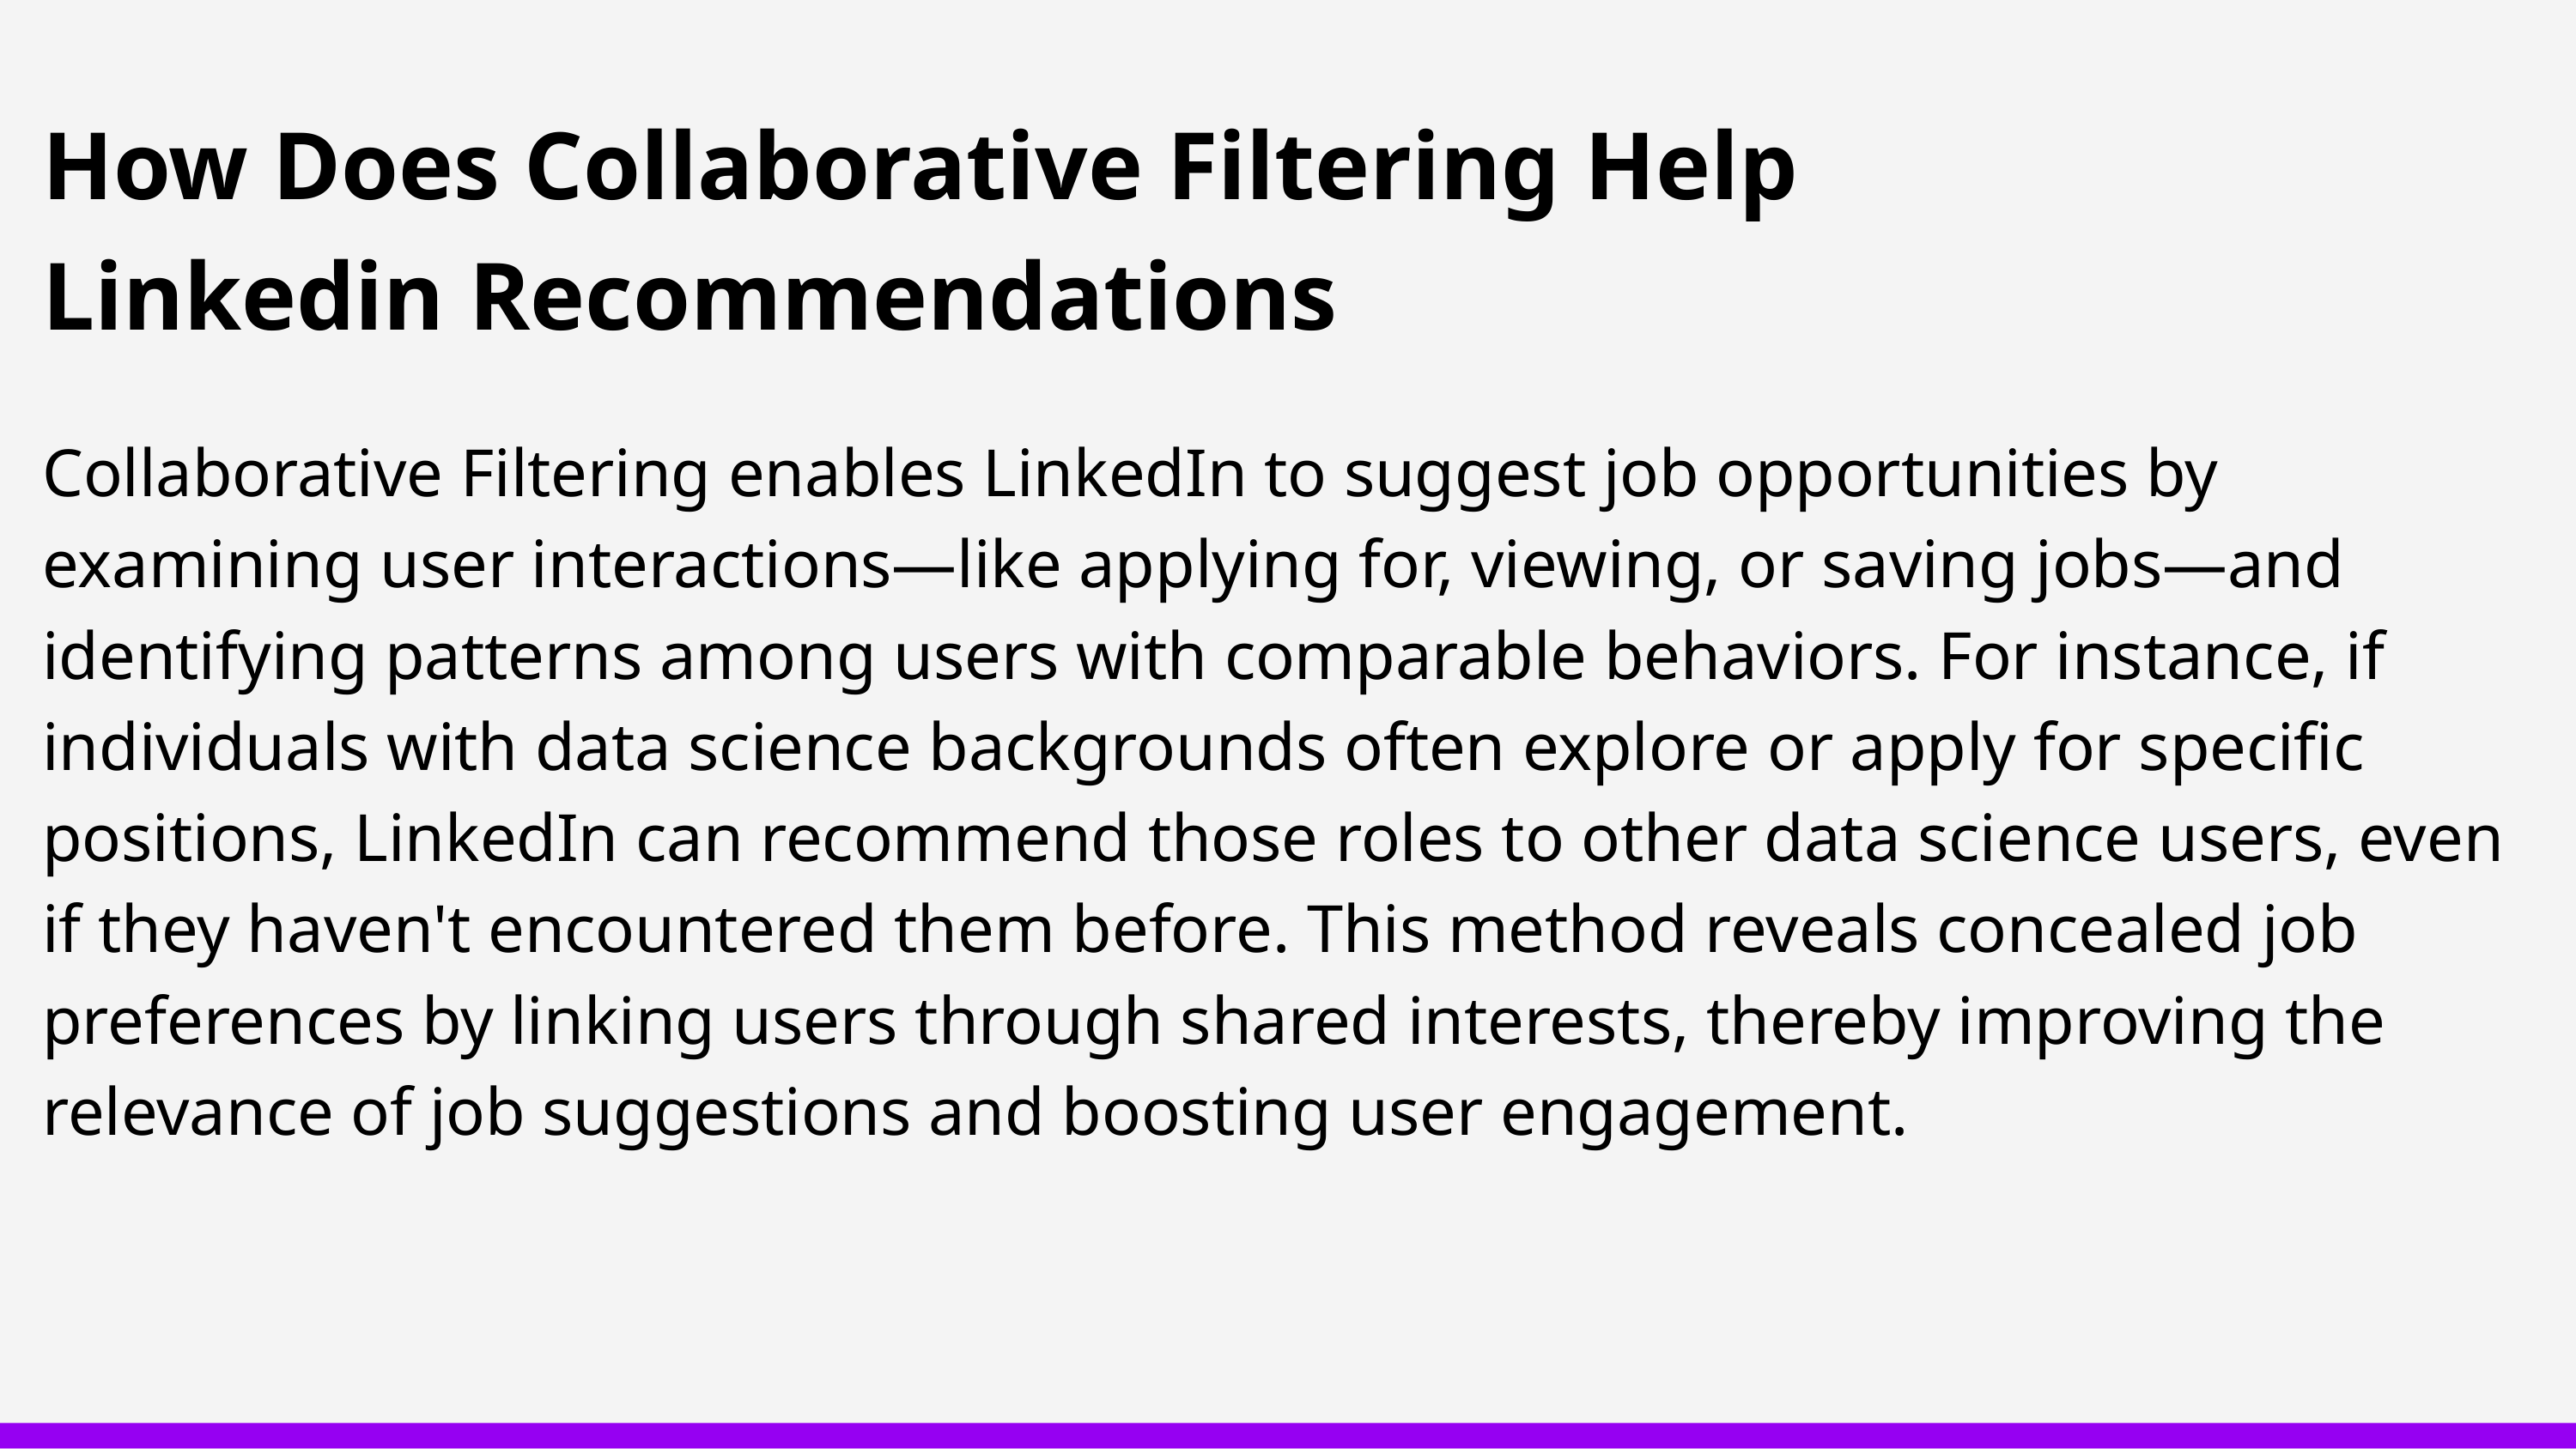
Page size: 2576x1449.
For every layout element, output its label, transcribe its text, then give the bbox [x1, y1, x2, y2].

text_box Collaborative Filtering enables LinkedIn to suggest job opportunities by examining user interactions—like applying for, viewing, or saving jobs—and identifying patterns among users with comparable behaviors. For instance, if individuals with data science backgrounds often explore or apply for specific positions, LinkedIn can recommend those roles to other data science users, even if they haven't encountered them before. This method reveals concealed job preferences by linking users through shared interests, thereby improving the relevance of job suggestions and boosting user engagement. [42, 418, 2534, 1149]
text_box [0, 1422, 2576, 1449]
text_box How Does Collaborative Filtering Help Linkedin Recommendations [42, 88, 1870, 349]
